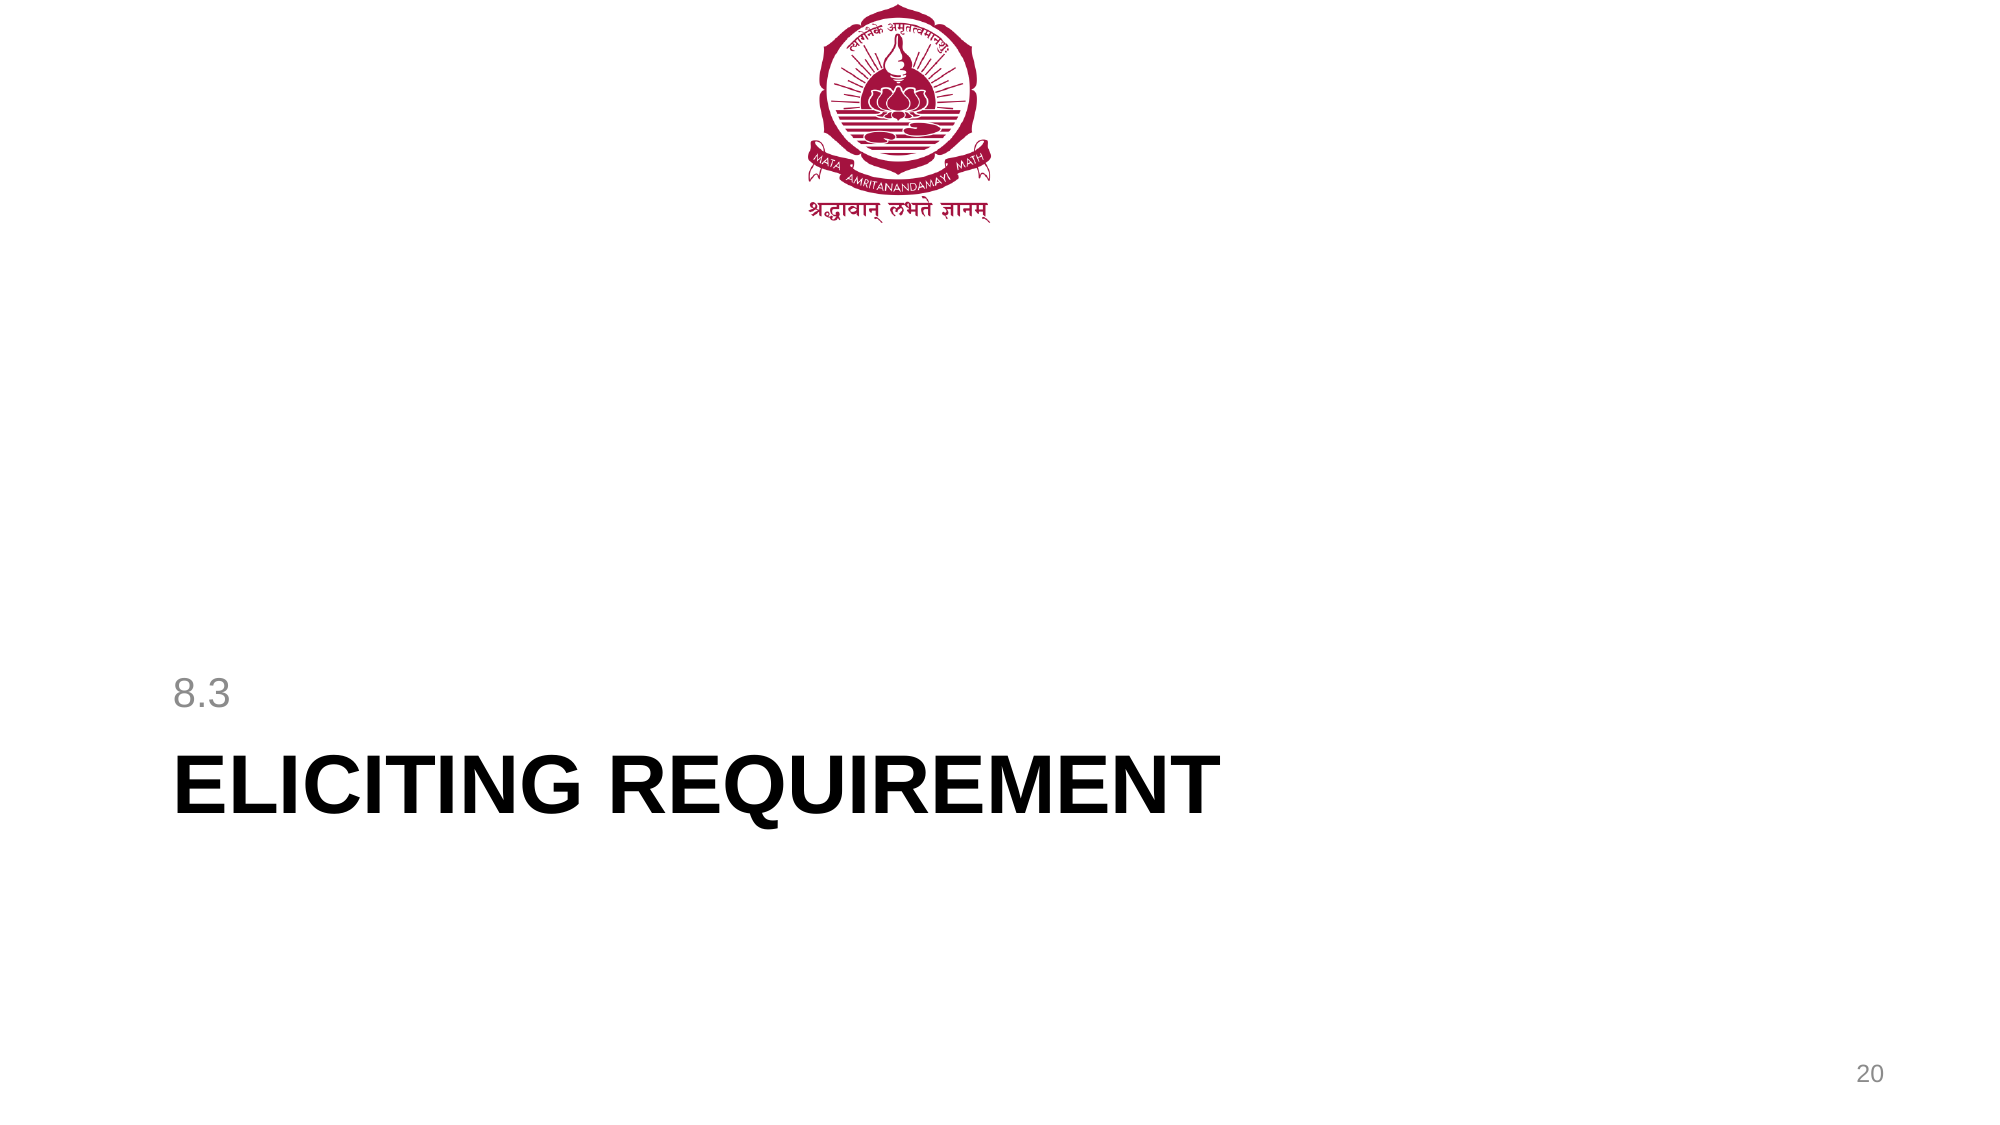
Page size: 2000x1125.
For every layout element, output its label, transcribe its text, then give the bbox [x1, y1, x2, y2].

list 8.3 [157, 476, 1858, 723]
slide_number 20 [1432, 1042, 1900, 1103]
title Eliciting Requirement [157, 723, 1858, 947]
picture [787, 1, 1011, 225]
